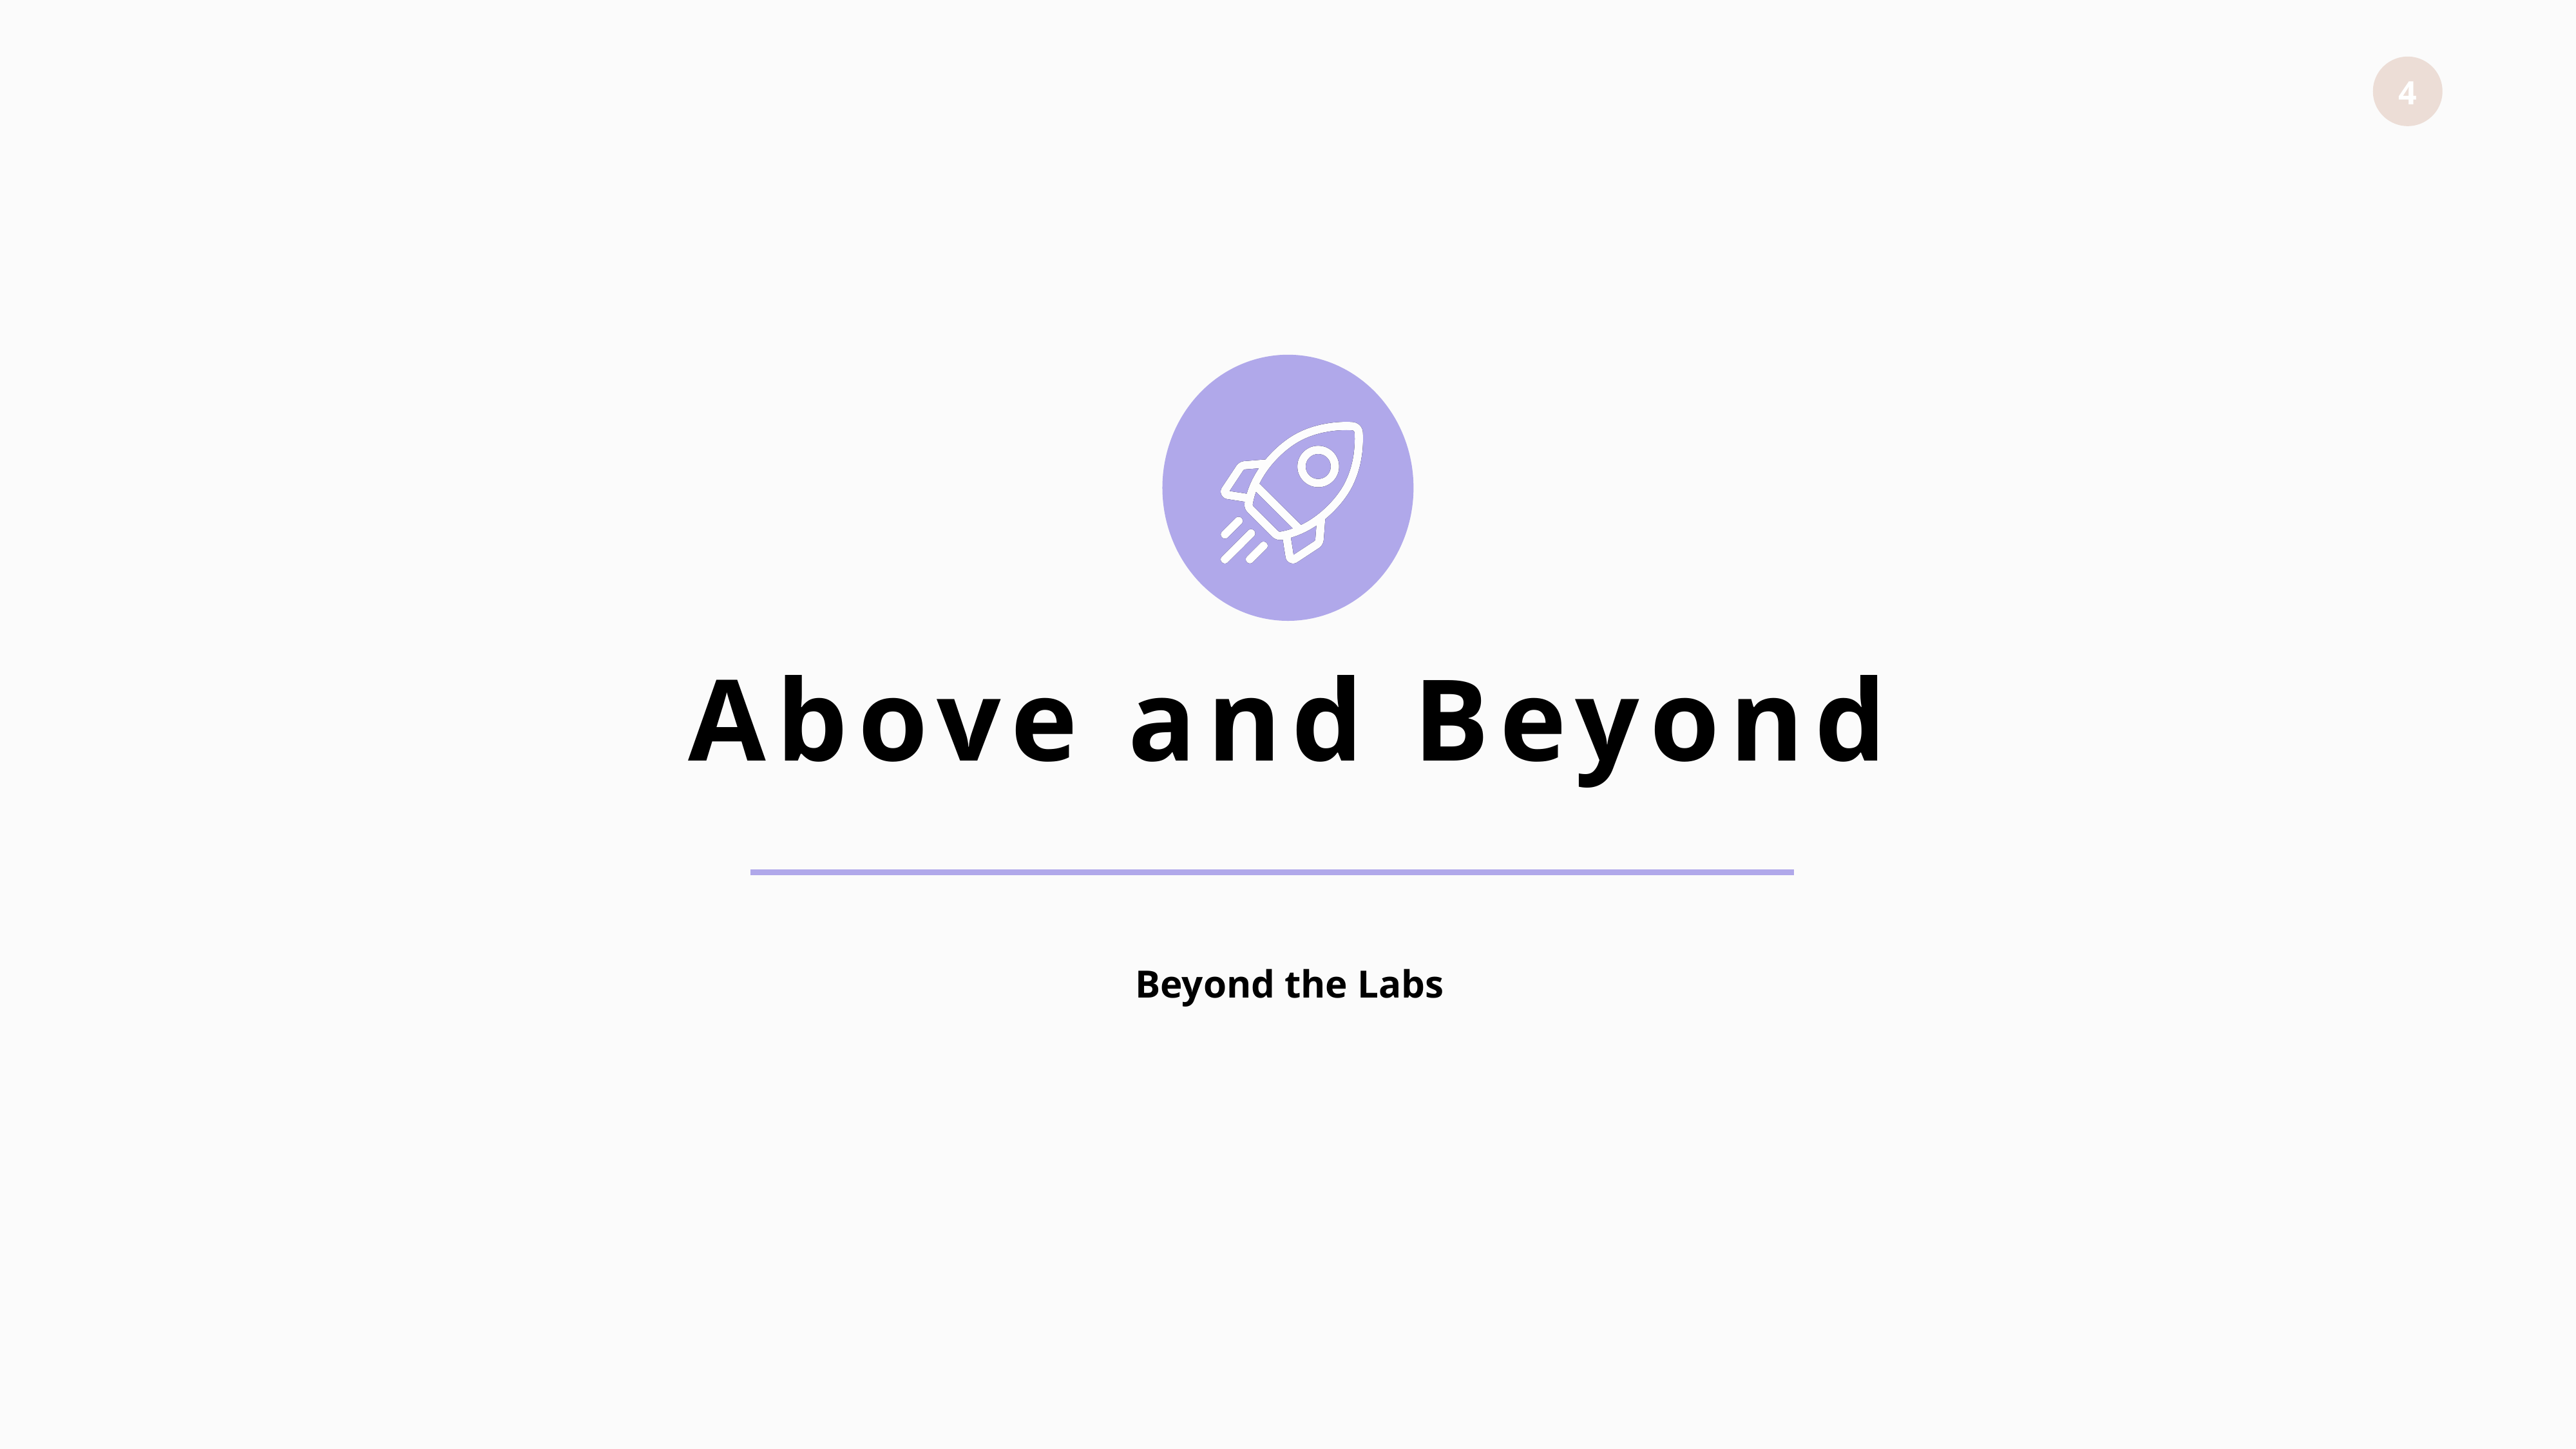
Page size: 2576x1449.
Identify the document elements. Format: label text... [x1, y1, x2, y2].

text_box Above and Beyond [678, 643, 1898, 788]
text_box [1250, 545, 1264, 559]
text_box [1225, 543, 1242, 559]
picture [1221, 422, 1363, 564]
text_box Beyond the Labs [1125, 955, 1454, 1010]
text_box [1161, 354, 1415, 622]
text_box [1225, 520, 1239, 535]
